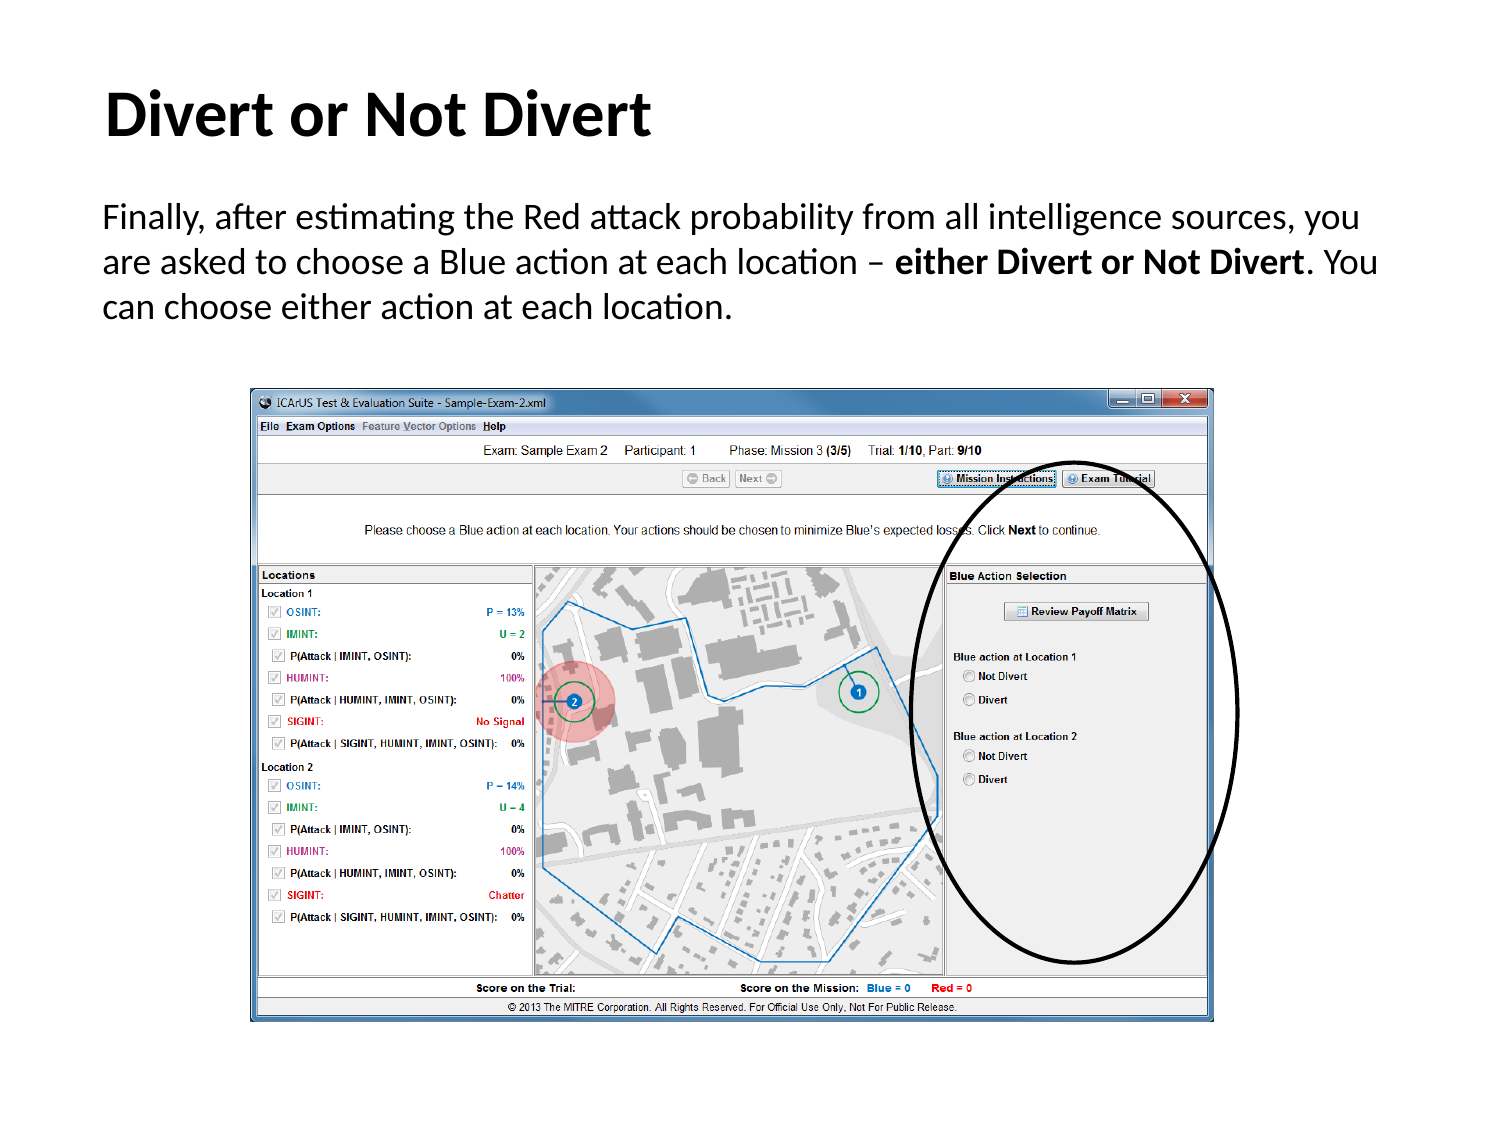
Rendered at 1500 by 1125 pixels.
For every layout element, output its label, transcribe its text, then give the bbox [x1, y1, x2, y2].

picture [249, 387, 1215, 1022]
text_box Finally, after estimating the Red attack probability from all intelligence sources, you are asked to choose a Blue action at each location – either Divert or Not Divert. You can choose either action at each location. [87, 184, 1415, 335]
text_box Divert or Not Divert [90, 62, 668, 158]
text_box [1218, 588, 1240, 838]
